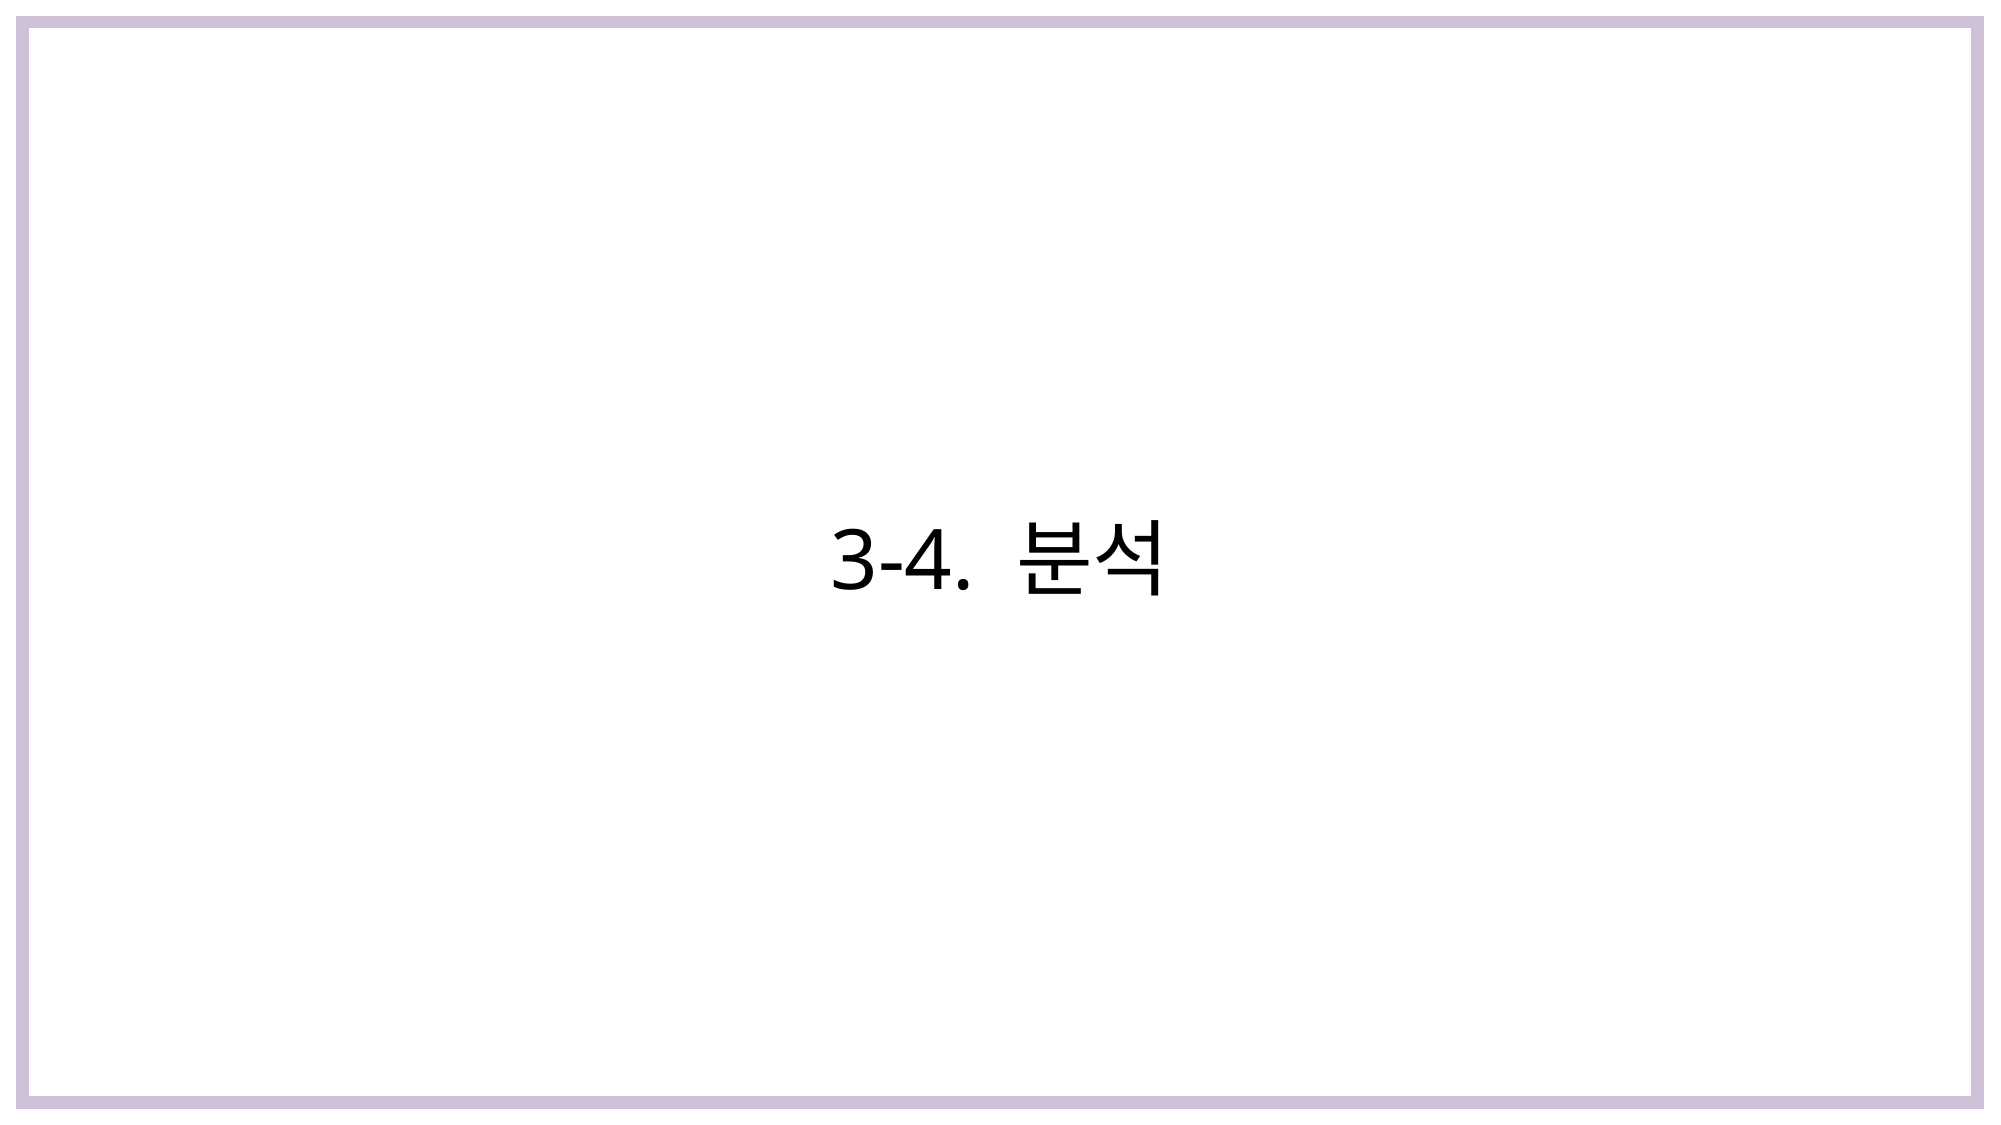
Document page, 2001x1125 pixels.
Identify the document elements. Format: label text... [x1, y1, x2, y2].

text_box [22, 21, 1978, 1104]
list 3-4. 분석 [137, 117, 1863, 1008]
